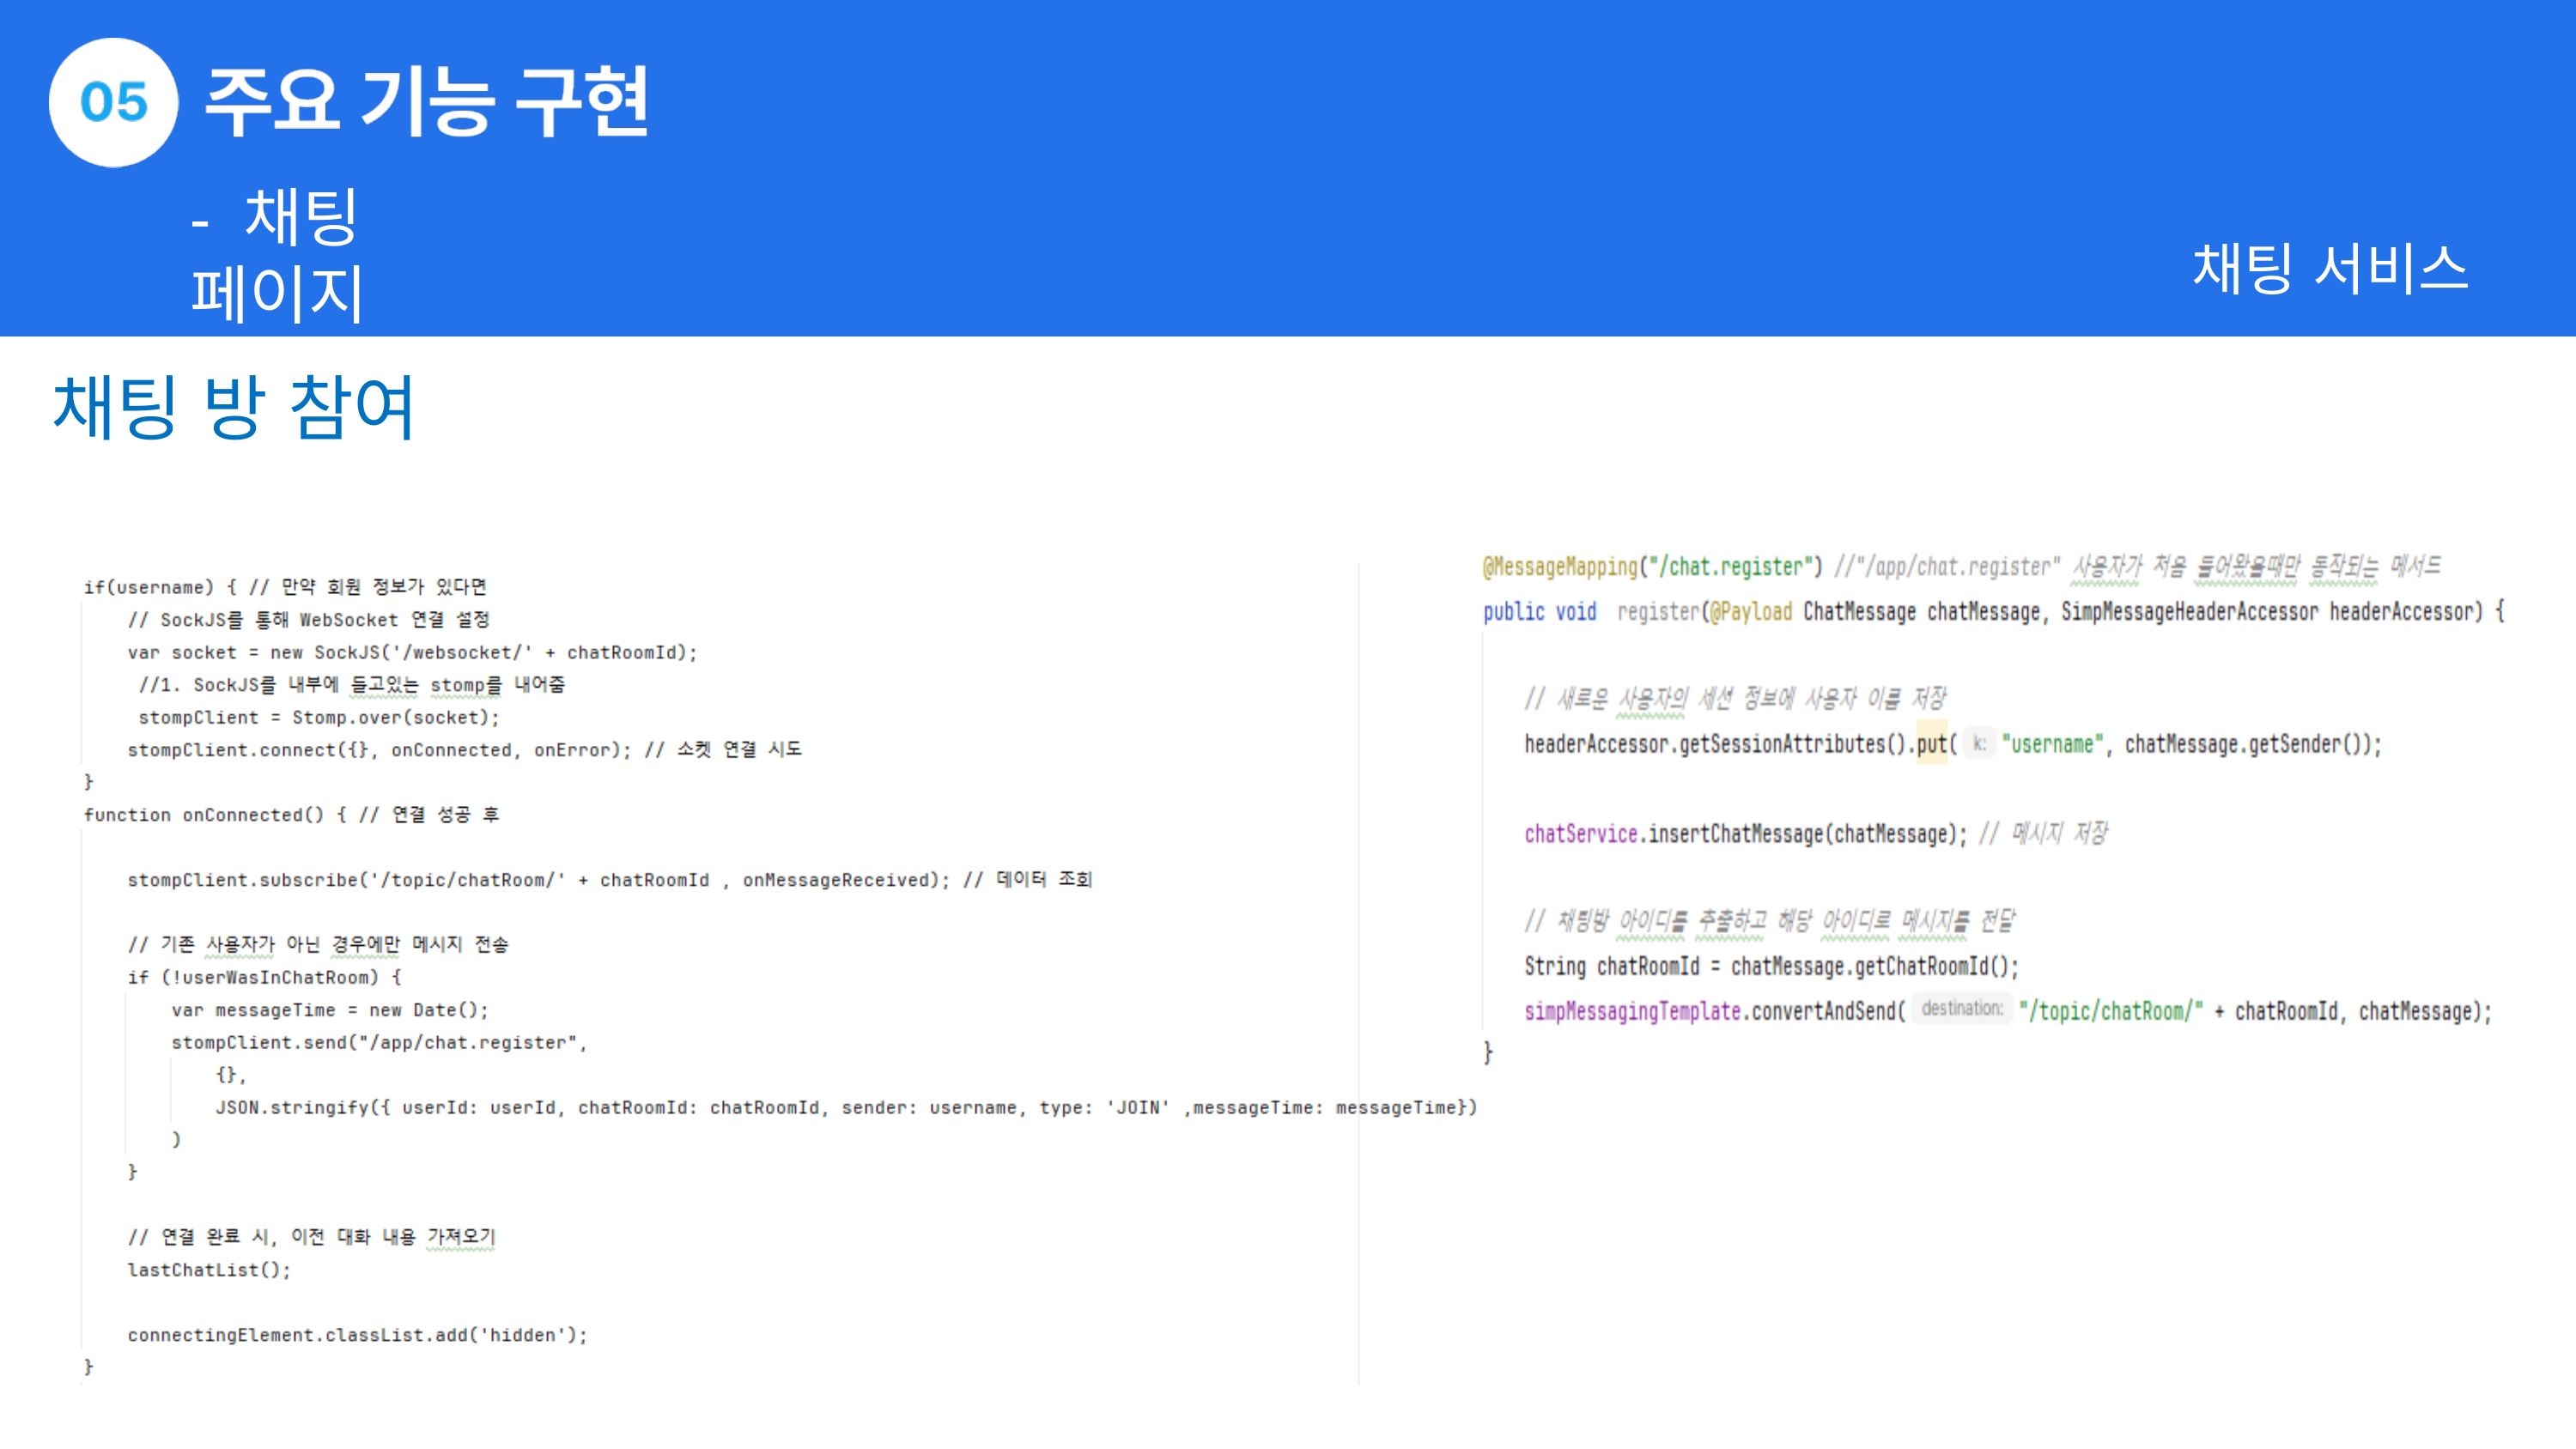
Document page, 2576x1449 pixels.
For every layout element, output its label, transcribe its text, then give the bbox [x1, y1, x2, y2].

text_box 채팅 방 참여 [38, 357, 451, 456]
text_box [49, 14, 727, 230]
picture [65, 536, 2523, 1385]
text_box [0, 0, 2576, 336]
